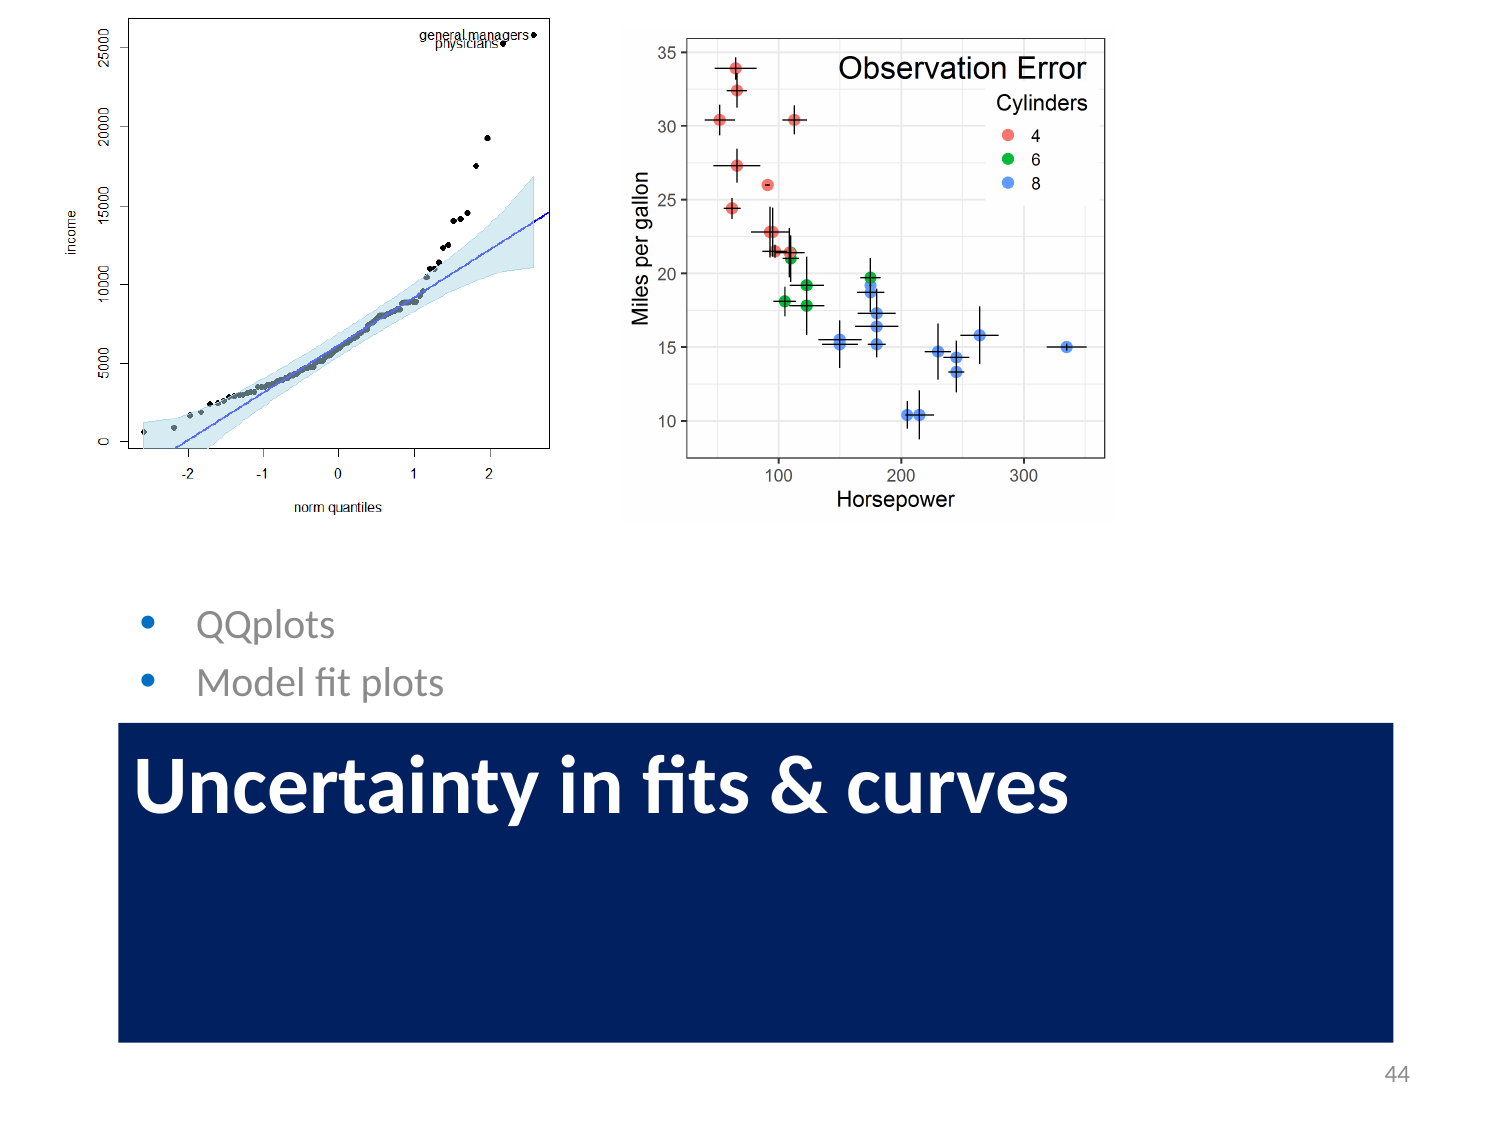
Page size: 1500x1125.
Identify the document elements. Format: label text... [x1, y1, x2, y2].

picture [62, 0, 558, 519]
slide_number 44 [1074, 1042, 1425, 1103]
list QQplots Model fit plots [124, 525, 1400, 772]
title Uncertainty in fits & curves [118, 722, 1394, 1043]
picture [619, 26, 1116, 523]
